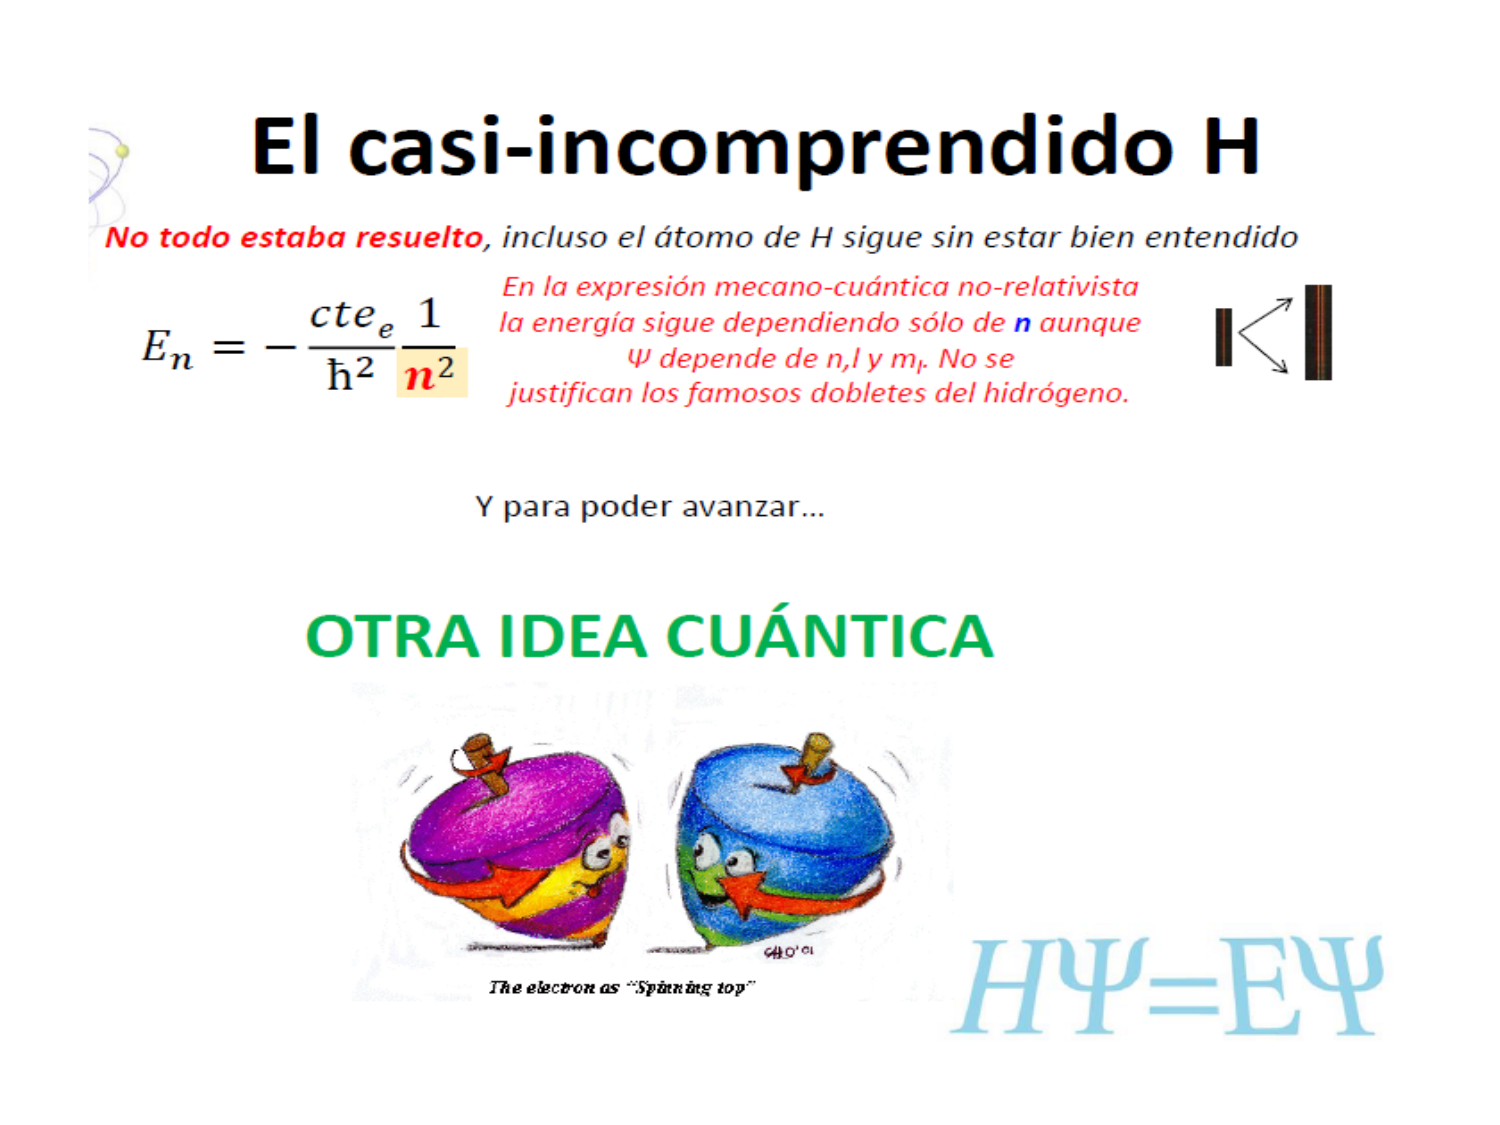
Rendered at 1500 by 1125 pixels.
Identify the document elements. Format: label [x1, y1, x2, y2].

picture [88, 74, 1394, 1051]
